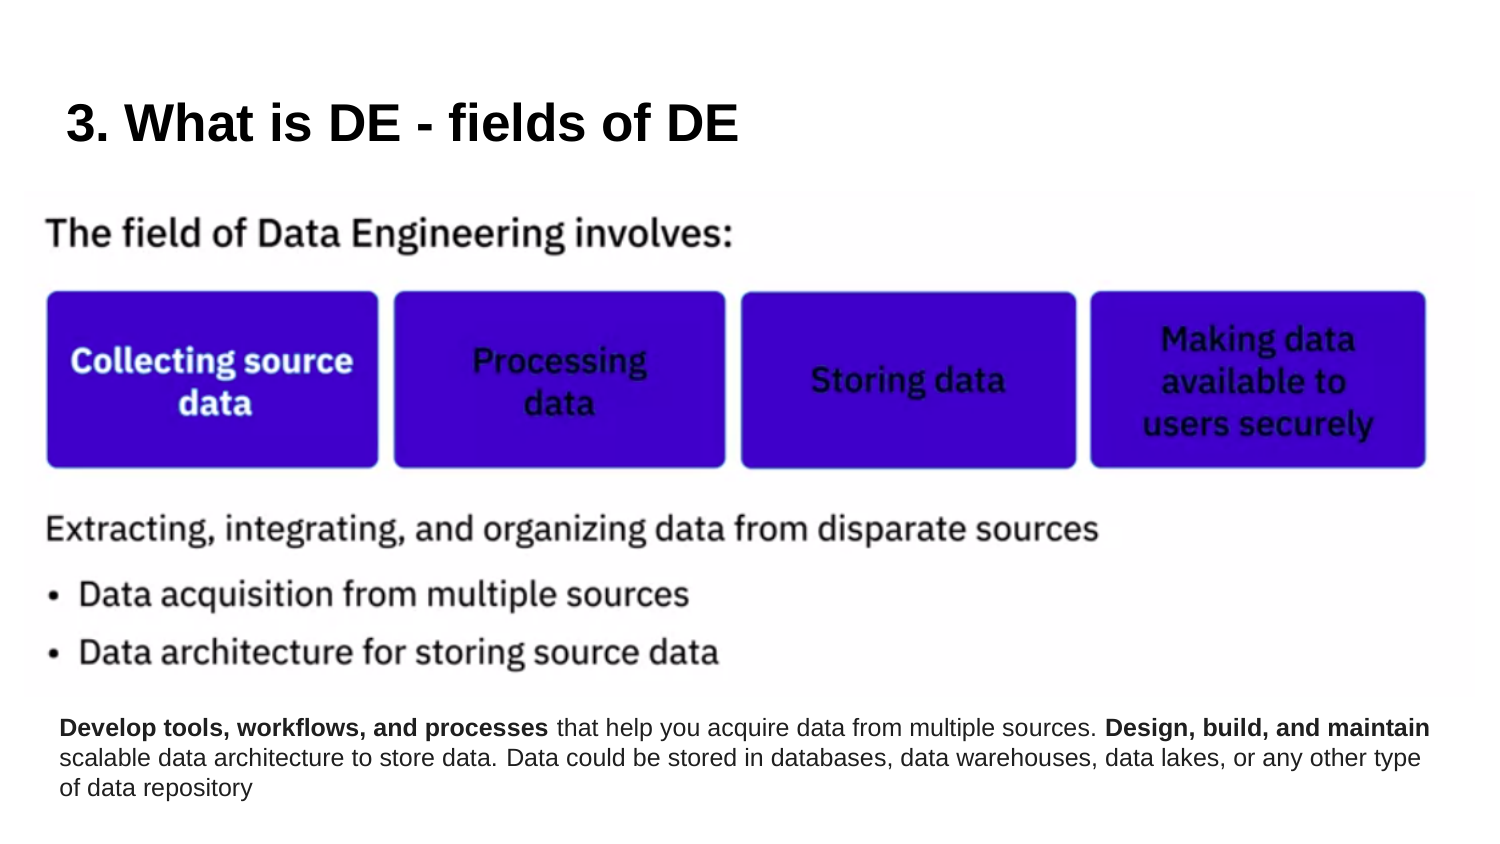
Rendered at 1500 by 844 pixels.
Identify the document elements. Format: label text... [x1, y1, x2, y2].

picture [24, 191, 1476, 697]
text_box Develop tools, workflows, and processes that help you acquire data from multiple sources. Design, build, and maintain scalable data architecture to store data. Data could be stored in databases, data warehouses, data lakes, or any other type of data repository [44, 705, 1456, 816]
title 3. What is DE - fields of DE [51, 72, 1449, 167]
